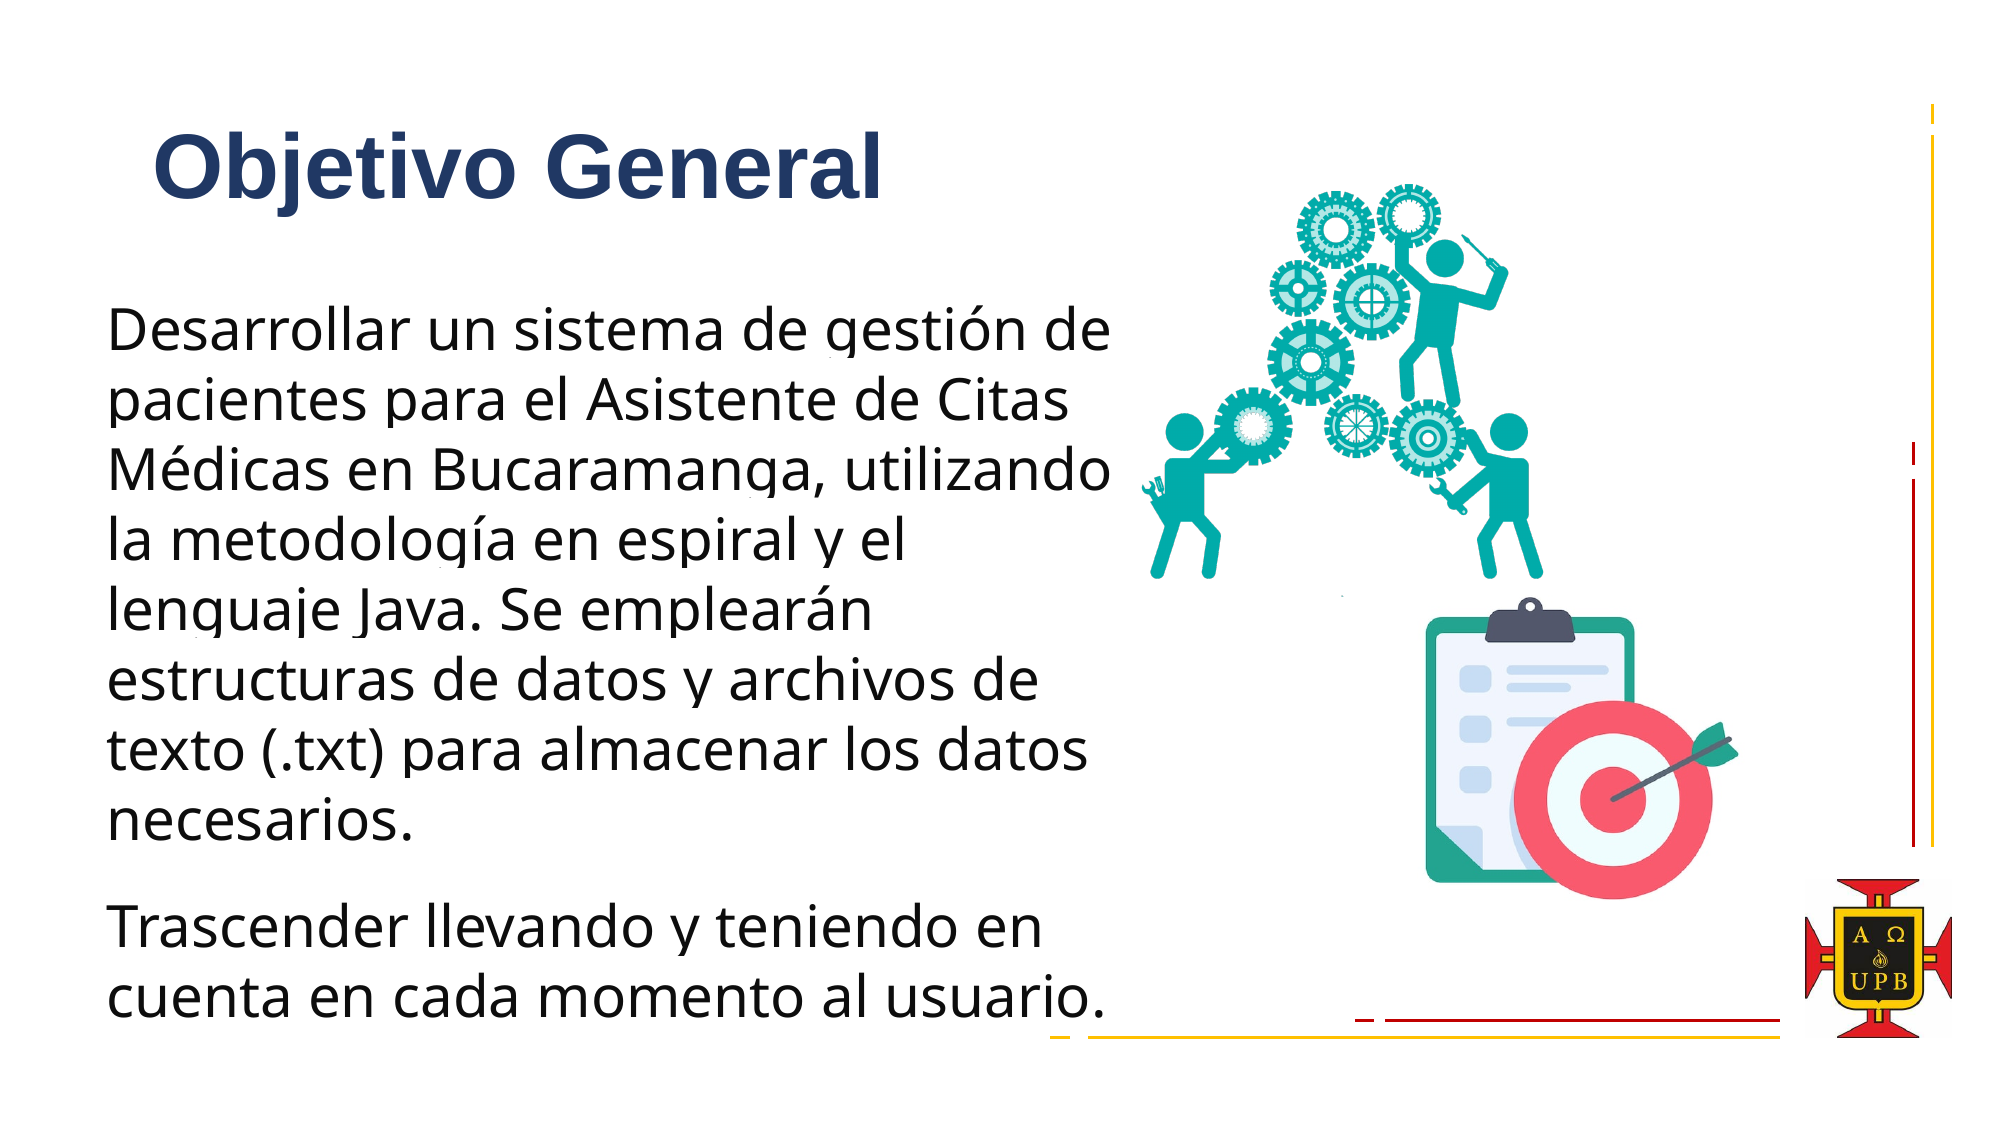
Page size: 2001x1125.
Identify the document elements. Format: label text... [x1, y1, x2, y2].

list Desarrollar un sistema de gestión de pacientes para el Asistente de Citas Médicas en Bucaramanga, utilizando la metodología en espiral y el lenguaje Java. Se emplearán estructuras de datos y archivos de texto (.txt) para almacenar los datos necesarios. Trascender llevando y teniendo en cuenta en cada momento al usuario. [91, 214, 1131, 980]
title Objetivo General [137, 59, 1116, 214]
picture [1805, 879, 1952, 1038]
picture [1110, 155, 1802, 970]
